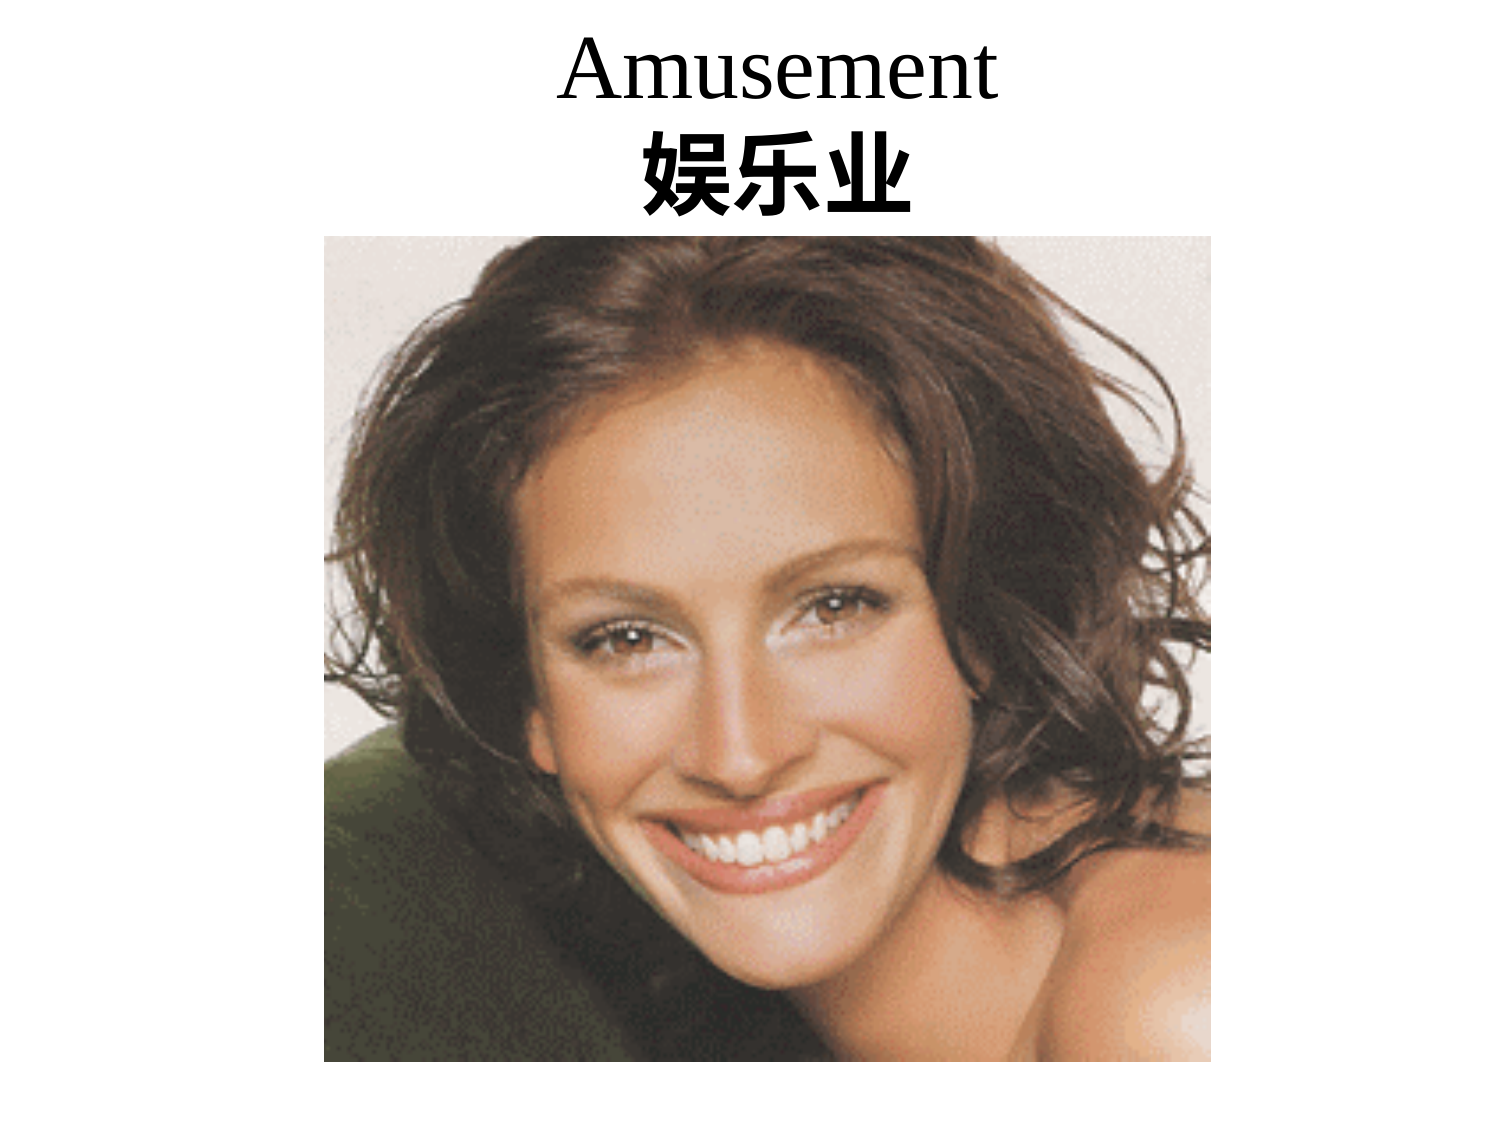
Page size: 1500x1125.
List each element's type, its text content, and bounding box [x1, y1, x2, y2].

picture [324, 235, 1211, 1062]
text_box Amusement 娱乐业 [541, 0, 1015, 234]
